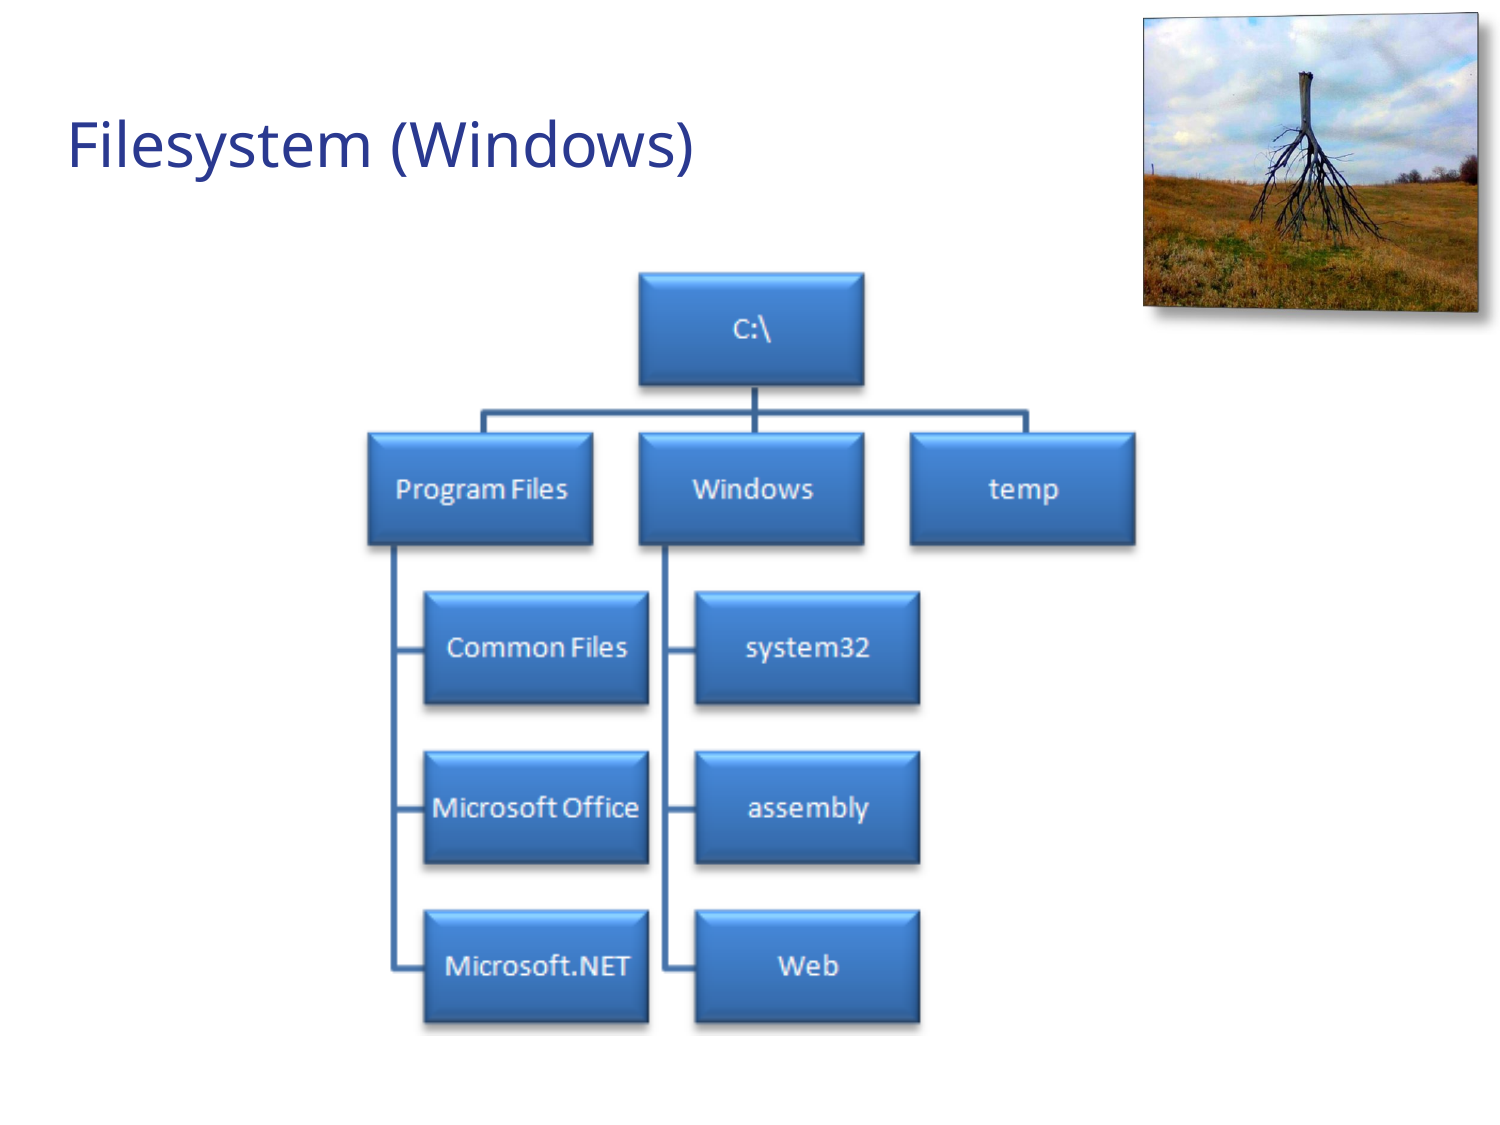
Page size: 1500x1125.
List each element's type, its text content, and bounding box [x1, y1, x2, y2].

picture [1143, 12, 1500, 336]
title Filesystem (Windows) [51, 89, 1138, 223]
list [354, 262, 1146, 1036]
